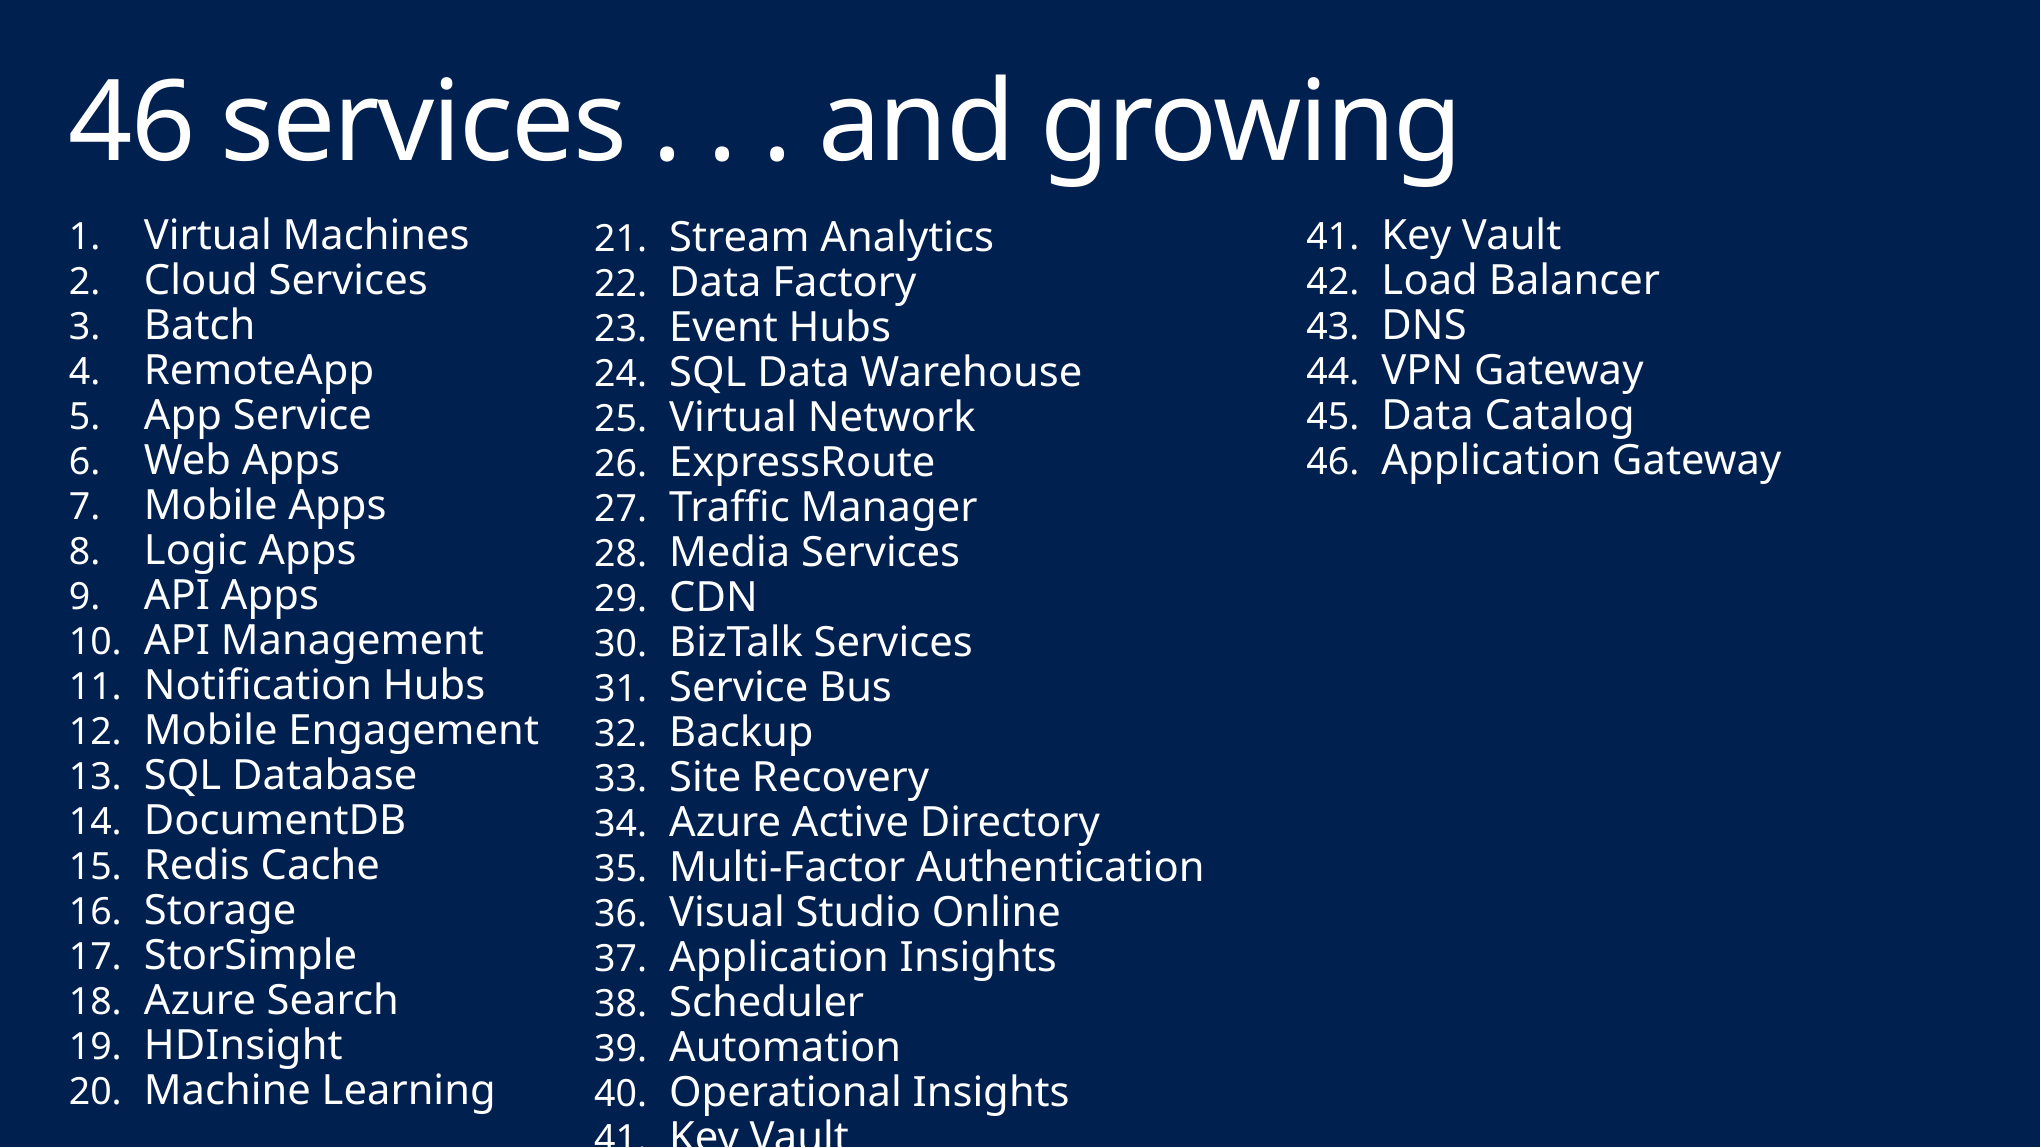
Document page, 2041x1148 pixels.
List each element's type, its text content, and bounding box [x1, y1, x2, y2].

list Stream Analytics Data Factory Event Hubs SQL Data Warehouse Virtual Network ExpressRoute Traffic Manager Media Services CDN BizTalk Services Service Bus Backup Site Recovery Azure Active Directory Multi-Factor Authentication Visual Studio Online Application Insights Scheduler Automation Operational Insights Key Vault [570, 200, 1471, 1148]
list Virtual Machines Cloud Services Batch RemoteApp App Service Web Apps Mobile Apps Logic Apps API Apps API Management Notification Hubs Mobile Engagement SQL Database DocumentDB Redis Cache Storage StorSimple Azure Search HDInsight Machine Learning [45, 198, 946, 1138]
text_box Key Vault Load Balancer DNS VPN Gateway Data Catalog Application Gateway [1282, 198, 2041, 544]
title 46 services . . . and growing [45, 48, 1996, 199]
